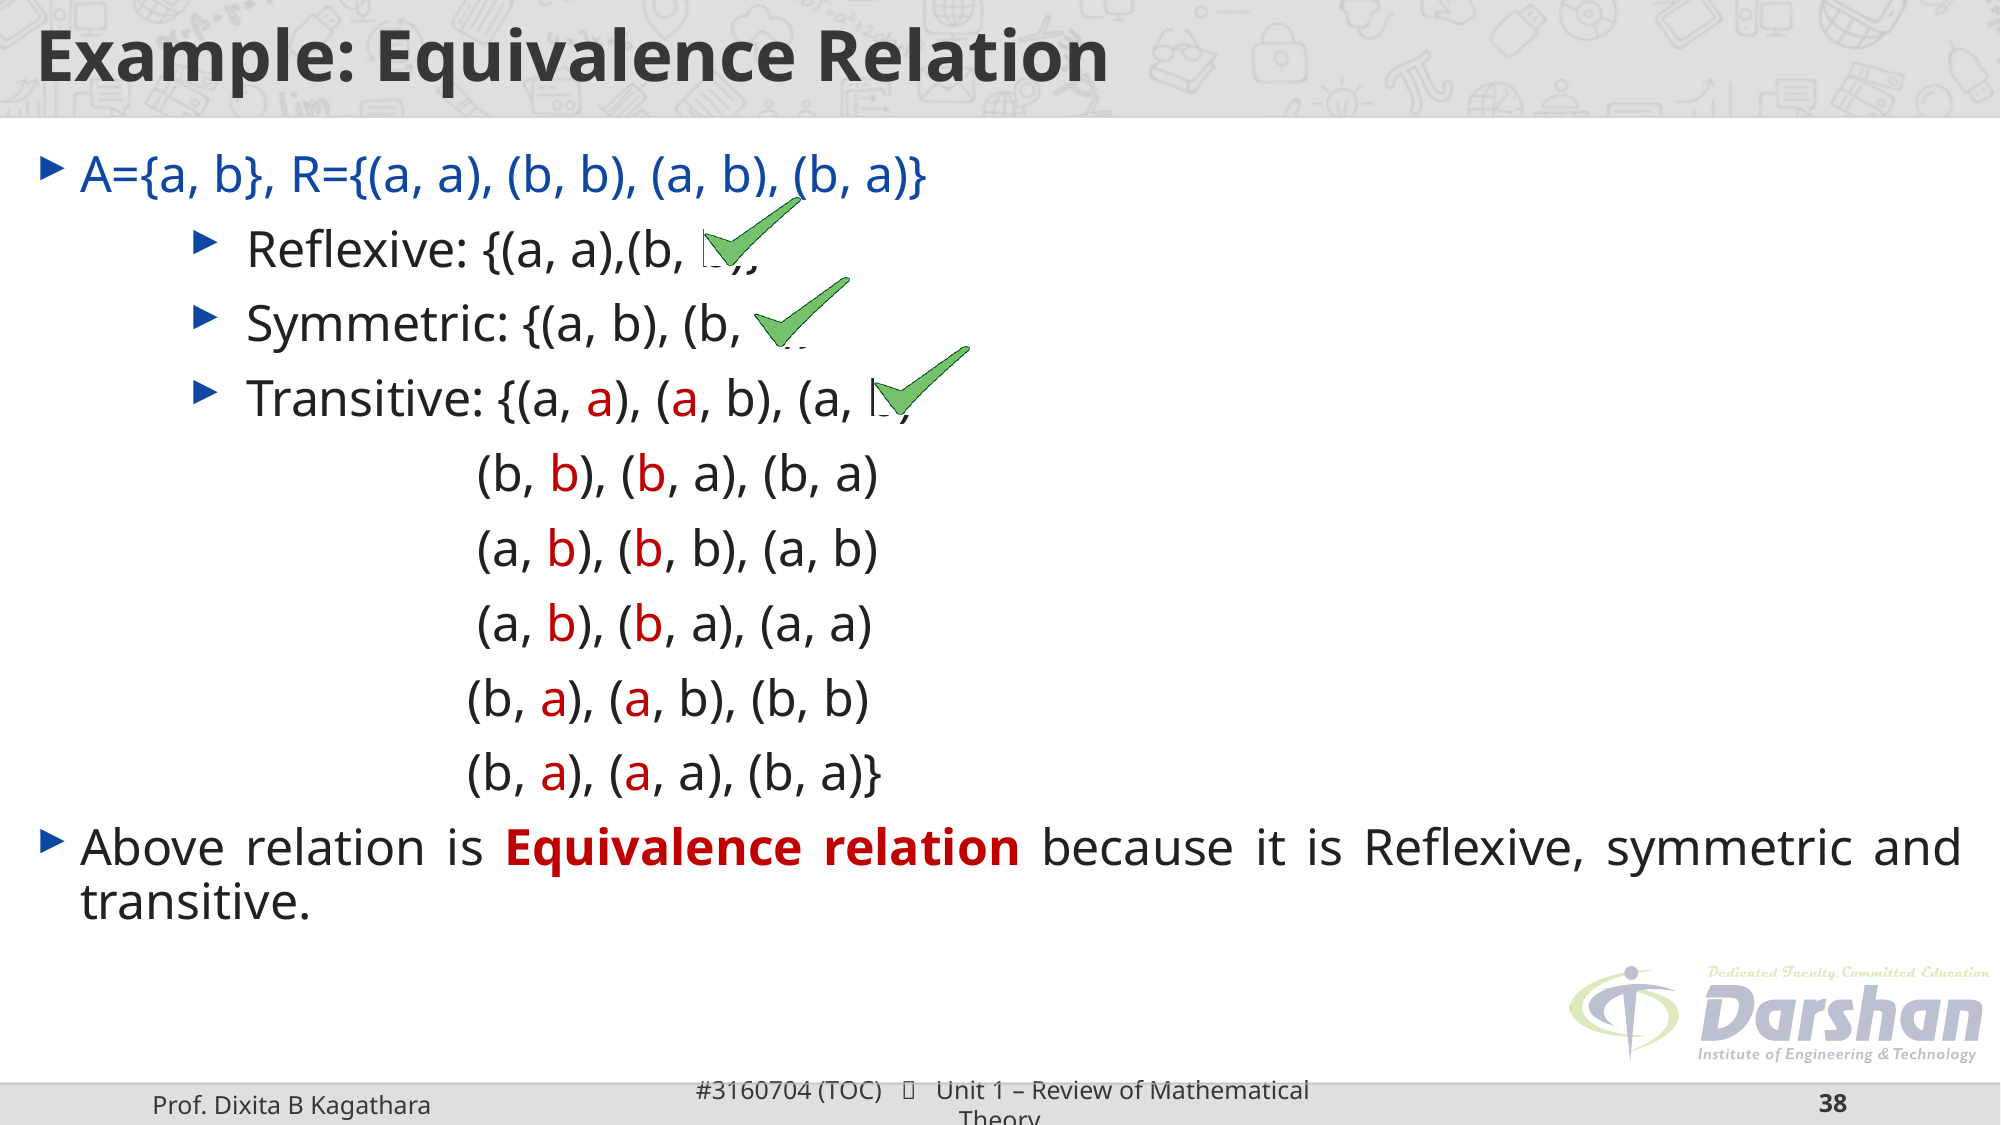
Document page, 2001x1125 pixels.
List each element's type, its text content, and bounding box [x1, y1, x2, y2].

list A={a, b}, R={(a, a), (b, b), (a, b), (b, a)} Reflexive: {(a, a),(b, b)} Symmetric: {(a, b), (b, a)} Transitive: {(a, a), (a, b), (a, b) (b, b), (b, a), (b, a) (a, b), (b, b), (a, b) (a, b), (b, a), (a, a) (b, a), (a, b), (b, b) (b, a), (a, a), (b, a)} Above relation is Equivalence relation because it is Reflexive, symmetric and transitive. [21, 141, 1979, 1059]
picture [753, 277, 850, 347]
title Example: Equivalence Relation [0, 0, 2000, 117]
text_box Note: 5!=5*4! 6!=6*5! (K+1)!=(k+1)*k! [1570, 966, 1990, 1063]
picture [874, 346, 970, 416]
picture [704, 197, 801, 266]
